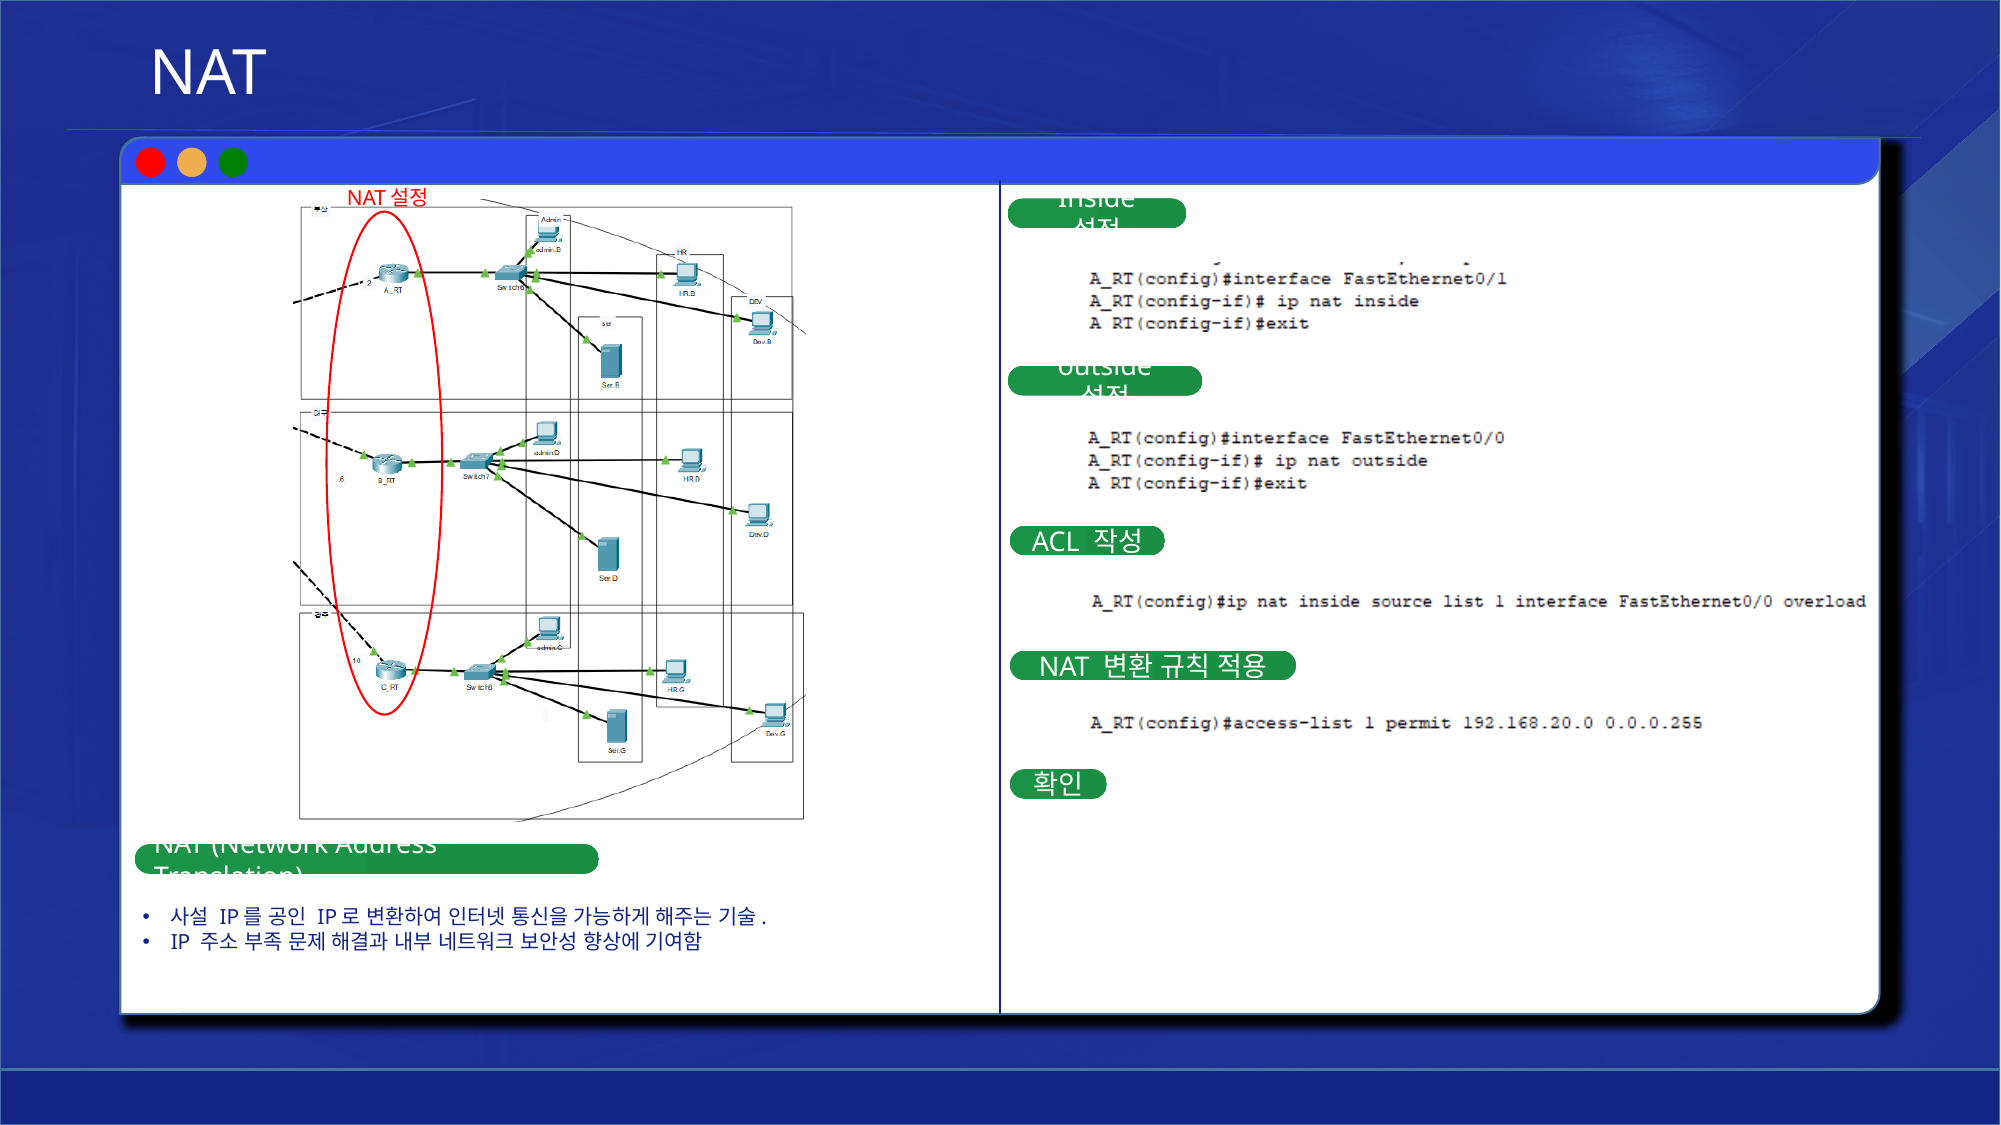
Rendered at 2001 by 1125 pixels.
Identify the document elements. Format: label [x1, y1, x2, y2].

text_box [120, 138, 1880, 1015]
text_box [0, 1070, 2000, 1125]
picture [1087, 714, 1709, 735]
picture [1091, 589, 1875, 617]
picture [1087, 262, 1511, 332]
picture [1087, 429, 1518, 492]
text_box [0, 0, 2000, 1070]
text_box [66, 129, 1922, 138]
picture [293, 199, 806, 822]
